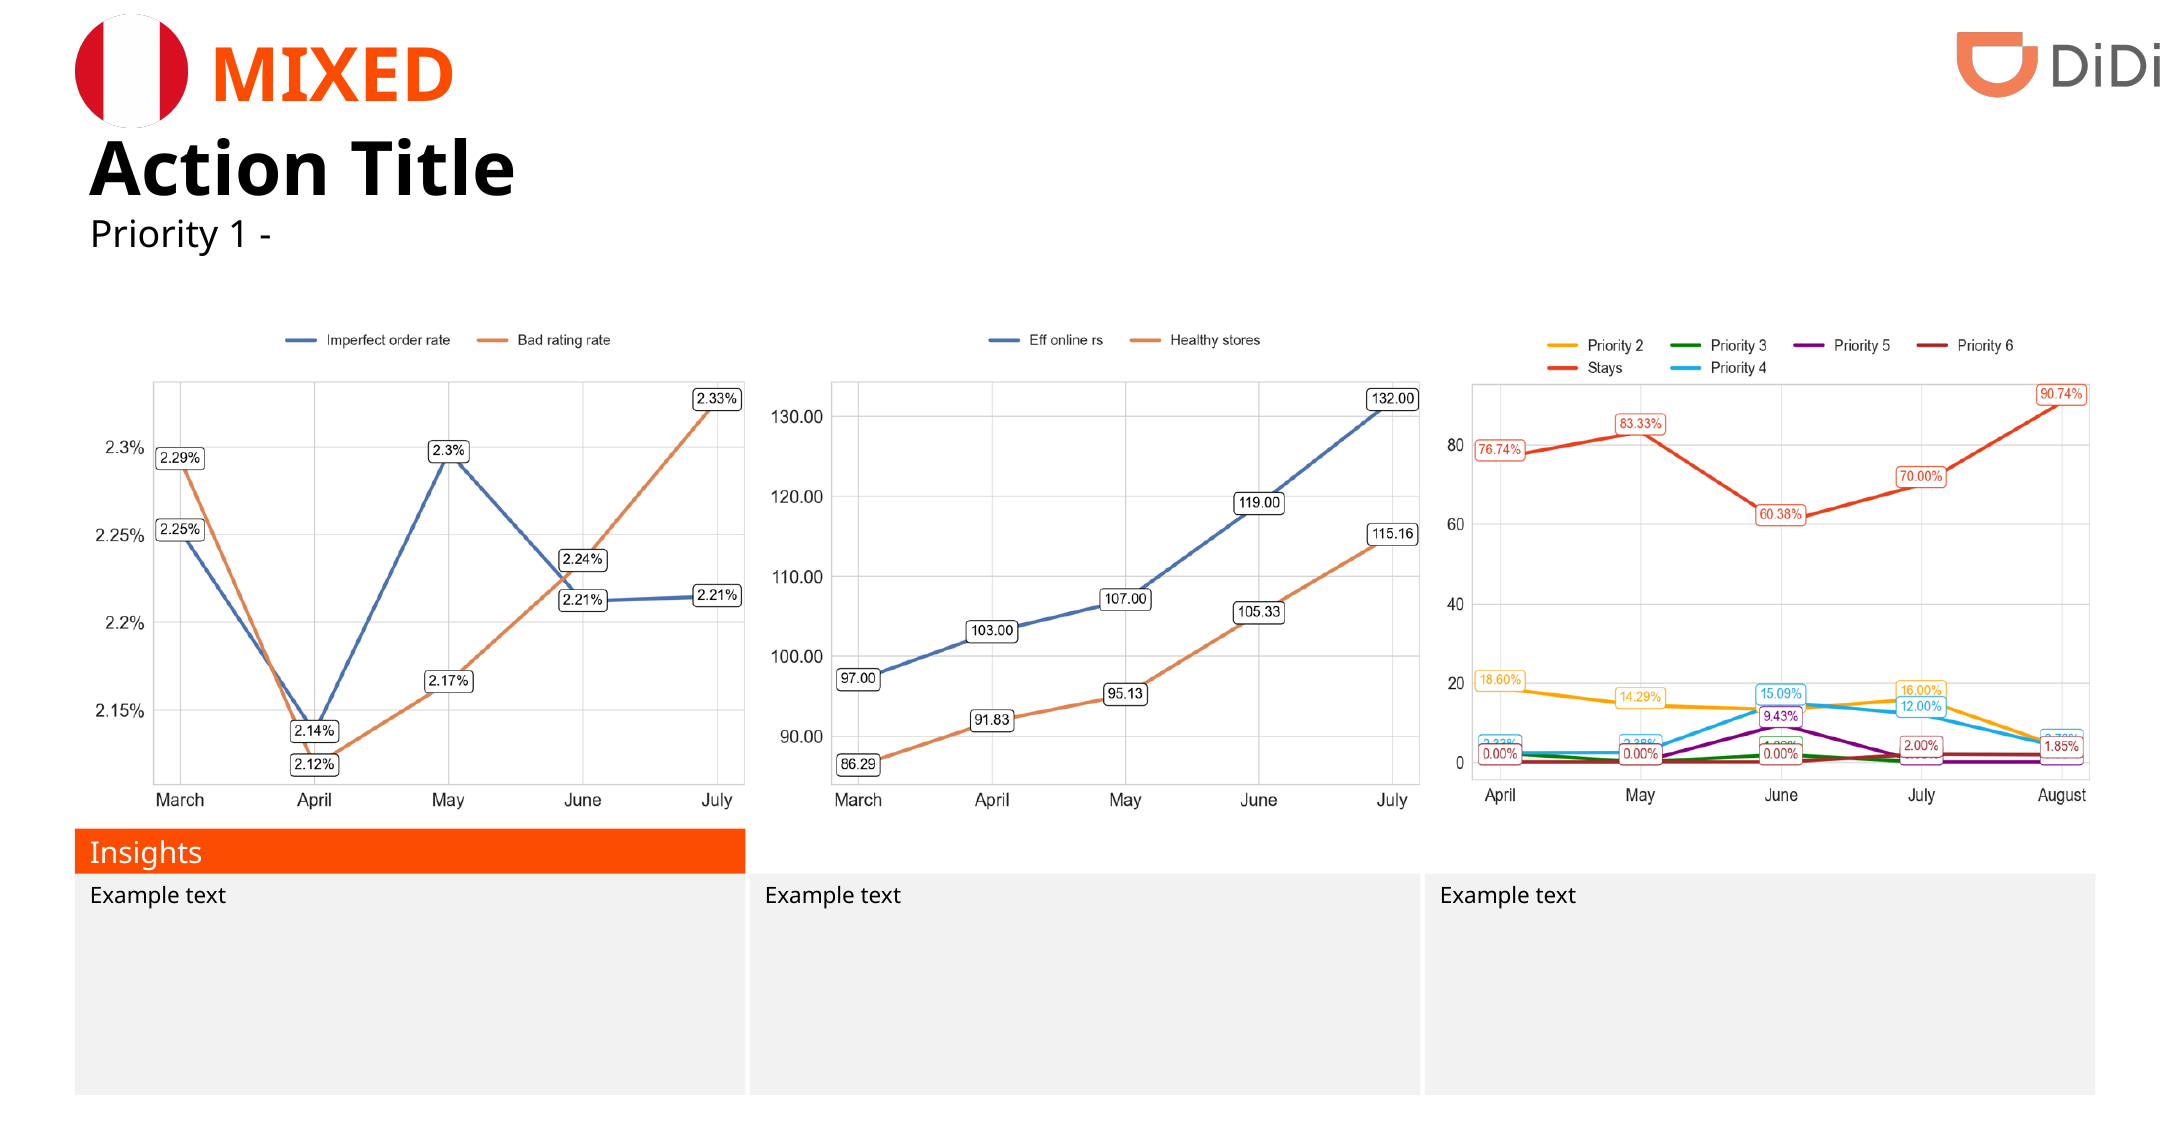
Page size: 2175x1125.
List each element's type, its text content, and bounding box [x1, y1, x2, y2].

picture [1949, 1, 2175, 129]
text_box Insights [74, 837, 746, 874]
text_box Example text [749, 873, 1421, 1095]
text_box Example text [74, 874, 746, 1095]
text_box Priority 1 - [74, 202, 2175, 263]
text_box Example text [1424, 873, 2096, 1095]
text_box MIXED [194, 15, 1800, 127]
text_box Action Title [74, 127, 2175, 202]
picture [74, 14, 188, 128]
picture [74, 322, 2101, 829]
